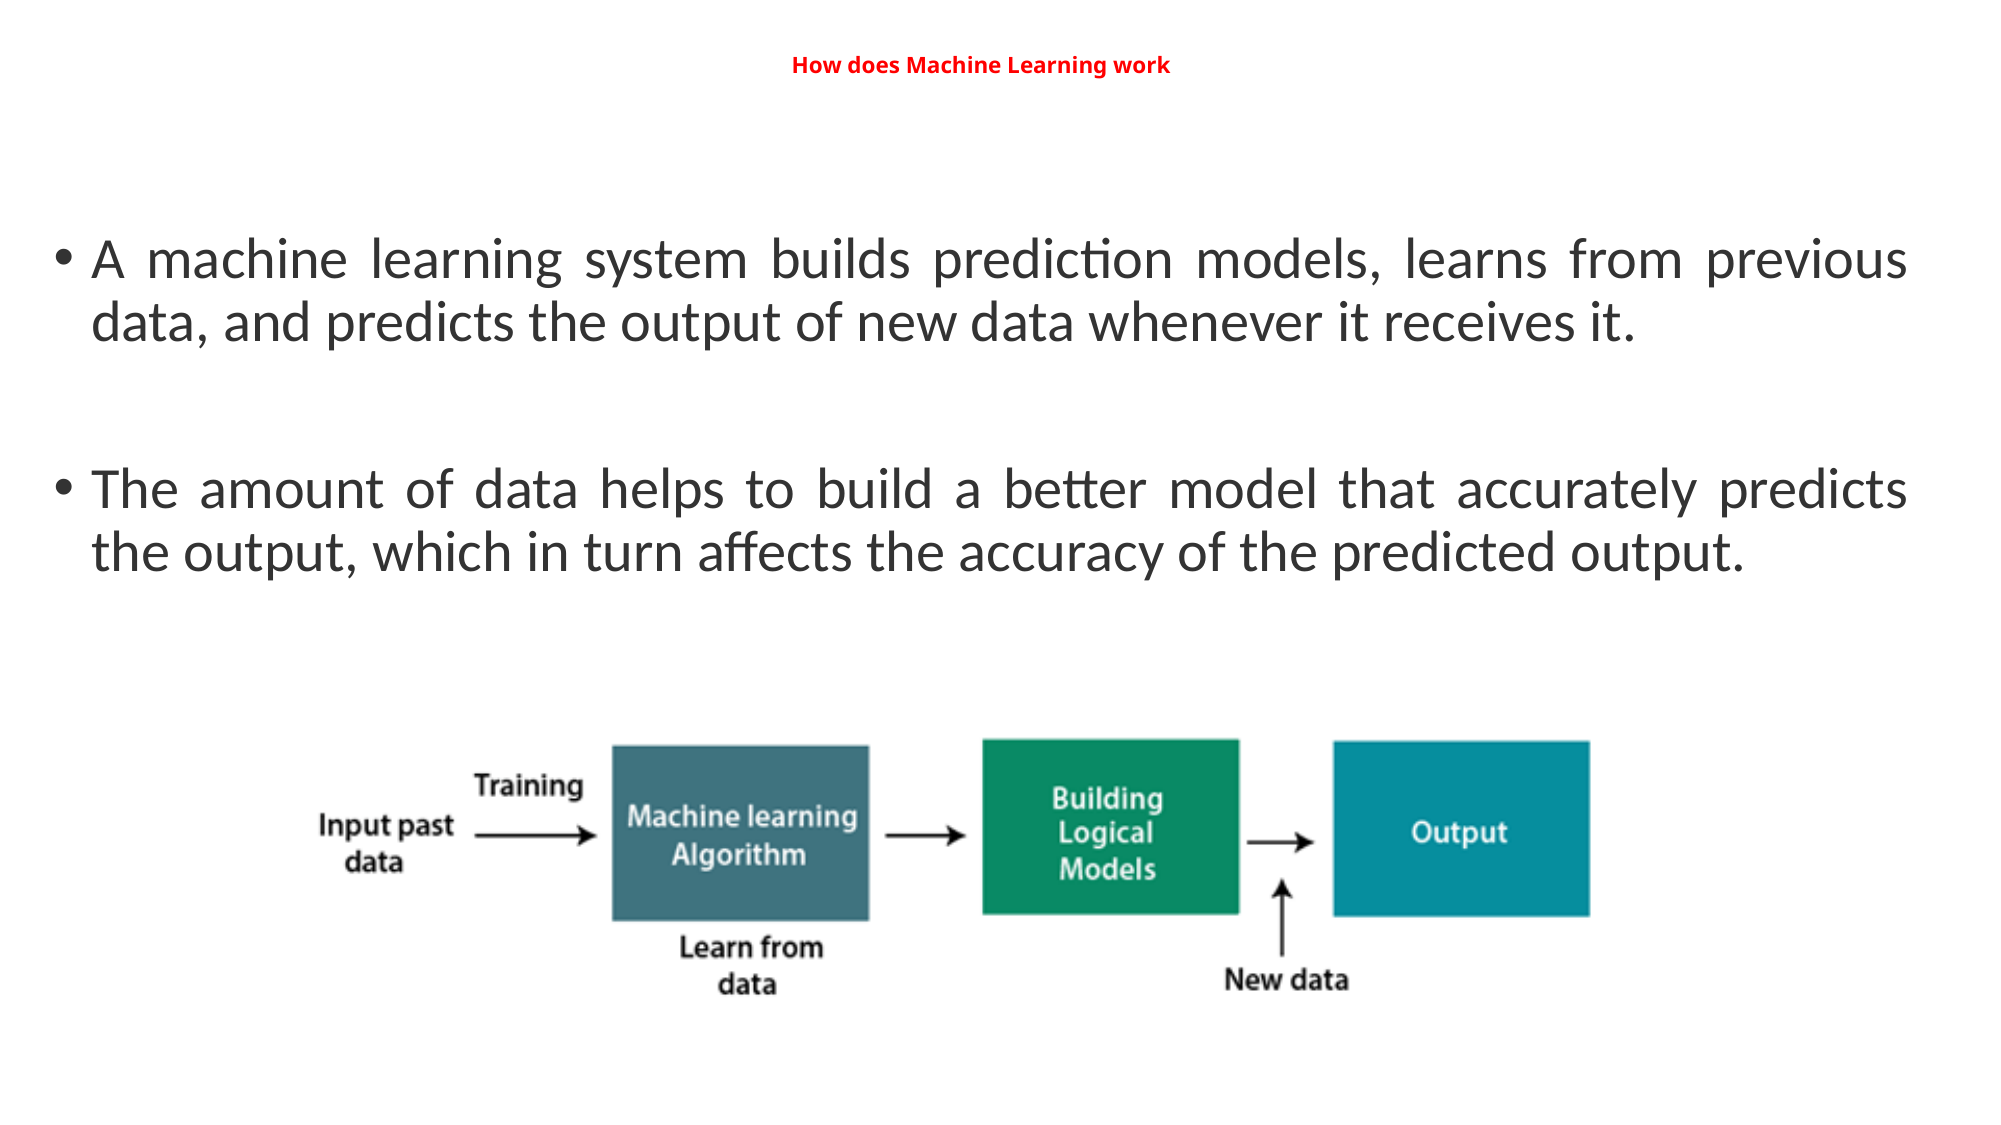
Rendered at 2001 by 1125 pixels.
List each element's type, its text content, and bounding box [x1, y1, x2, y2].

list A machine learning system builds prediction models, learns from previous data, and predicts the output of new data whenever it receives it. The amount of data helps to build a better model that accurately predicts the output, which in turn affects the accuracy of the predicted output. [38, 129, 1924, 1106]
picture [294, 699, 1593, 1020]
title How does Machine Learning work [38, 15, 1924, 120]
